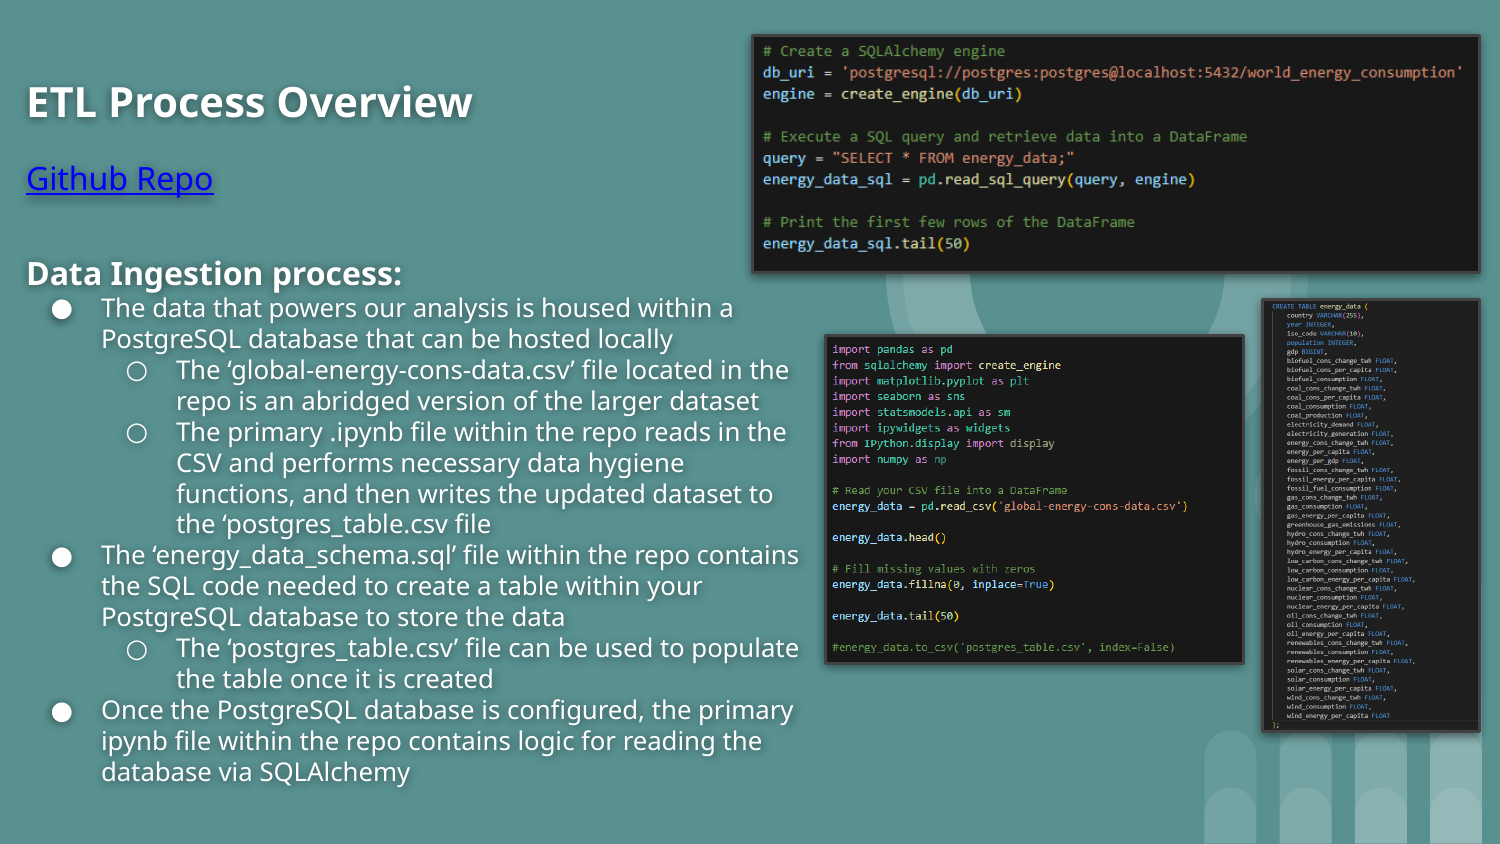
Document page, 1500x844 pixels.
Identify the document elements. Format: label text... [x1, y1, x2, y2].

picture [1263, 300, 1479, 731]
subtitle ETL Process Overview [10, 60, 743, 175]
picture [753, 36, 1479, 272]
title Github Repo Data Ingestion process: The data that powers our analysis is housed within a PostgreSQL database that can be hosted locally The ‘global-energy-cons-data.csv’ file located in the repo is an abridged version of the larger dataset The primary .ipynb file within the repo reads in the CSV and performs necessary data hygiene functions, and then writes the updated dataset to the ‘postgres_table.csv file The ‘energy_data_schema.sql’ file within the repo contains the SQL code needed to create a table within your PostgreSQL database to store the data The ‘postgres_table.csv’ file can be used to populate the table once it is created Once the PostgreSQL database is configured, the primary ipynb file within the repo contains logic for reading the database via SQLAlchemy [10, 184, 818, 812]
picture [826, 336, 1243, 663]
